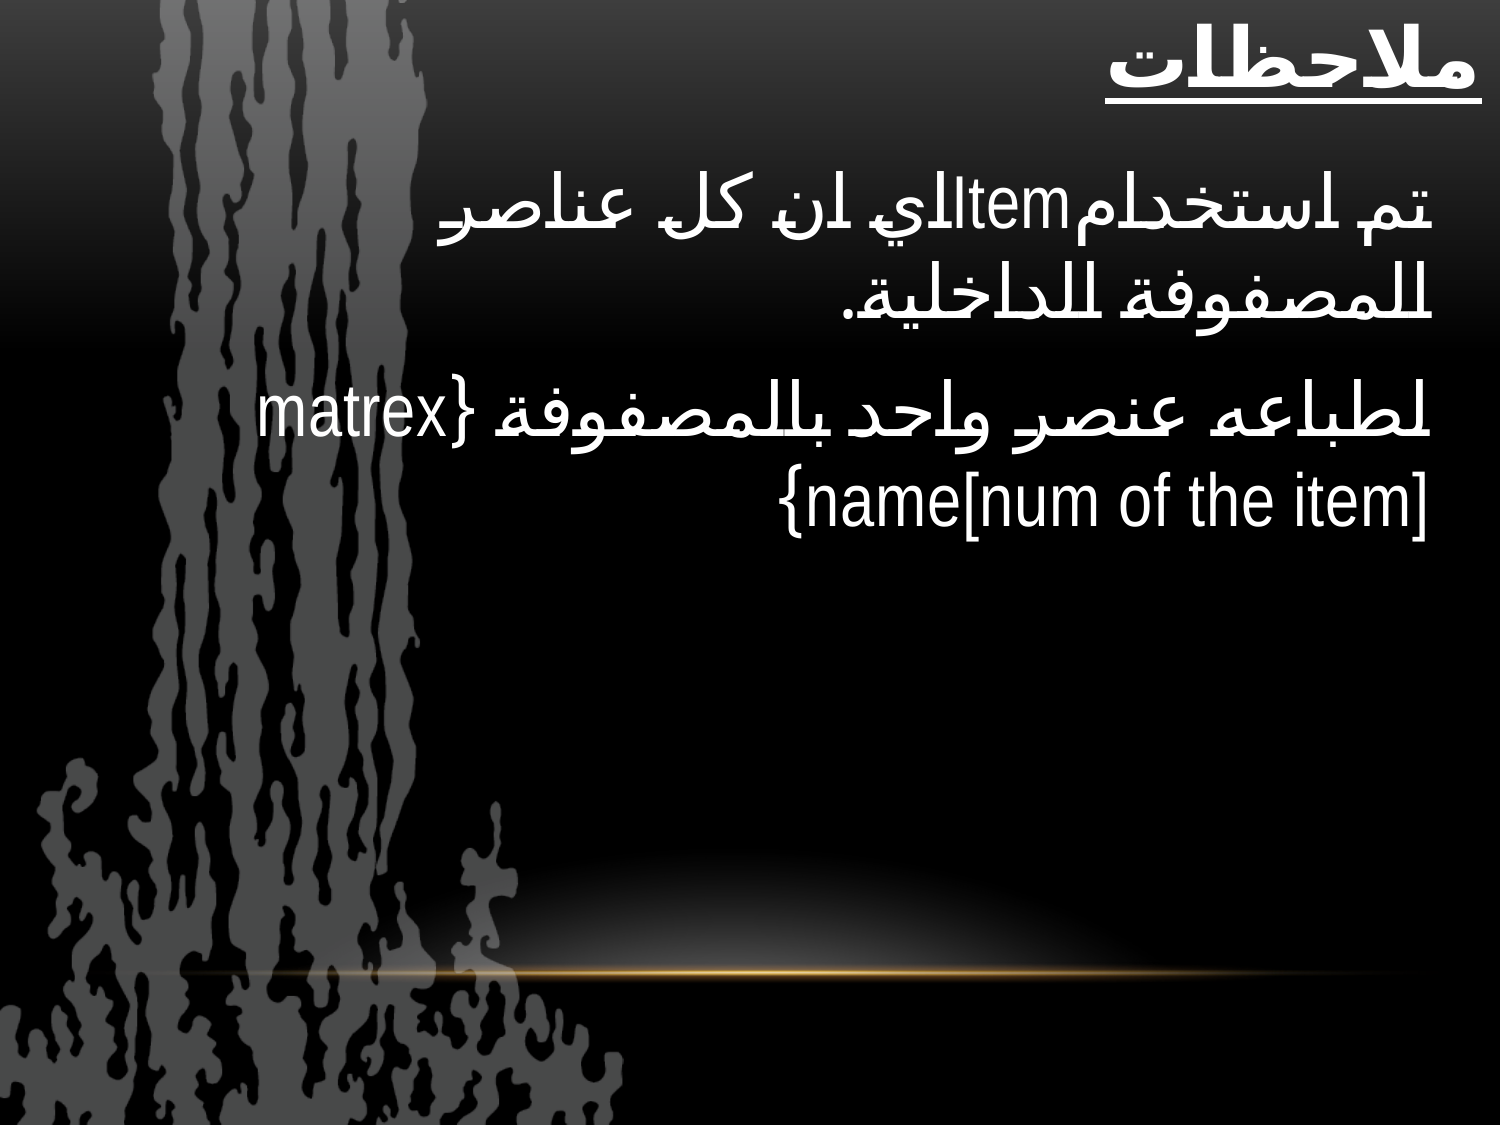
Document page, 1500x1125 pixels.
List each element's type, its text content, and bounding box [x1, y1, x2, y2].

title ملاحظات [221, 0, 1497, 220]
list تم استخدامItemاي ان كل عناصر المصفوفة الداخلية. لطباعه عنصر واحد بالمصفوفة {matrex name[num of the item]} [171, 338, 1447, 549]
picture [0, 0, 1500, 1125]
